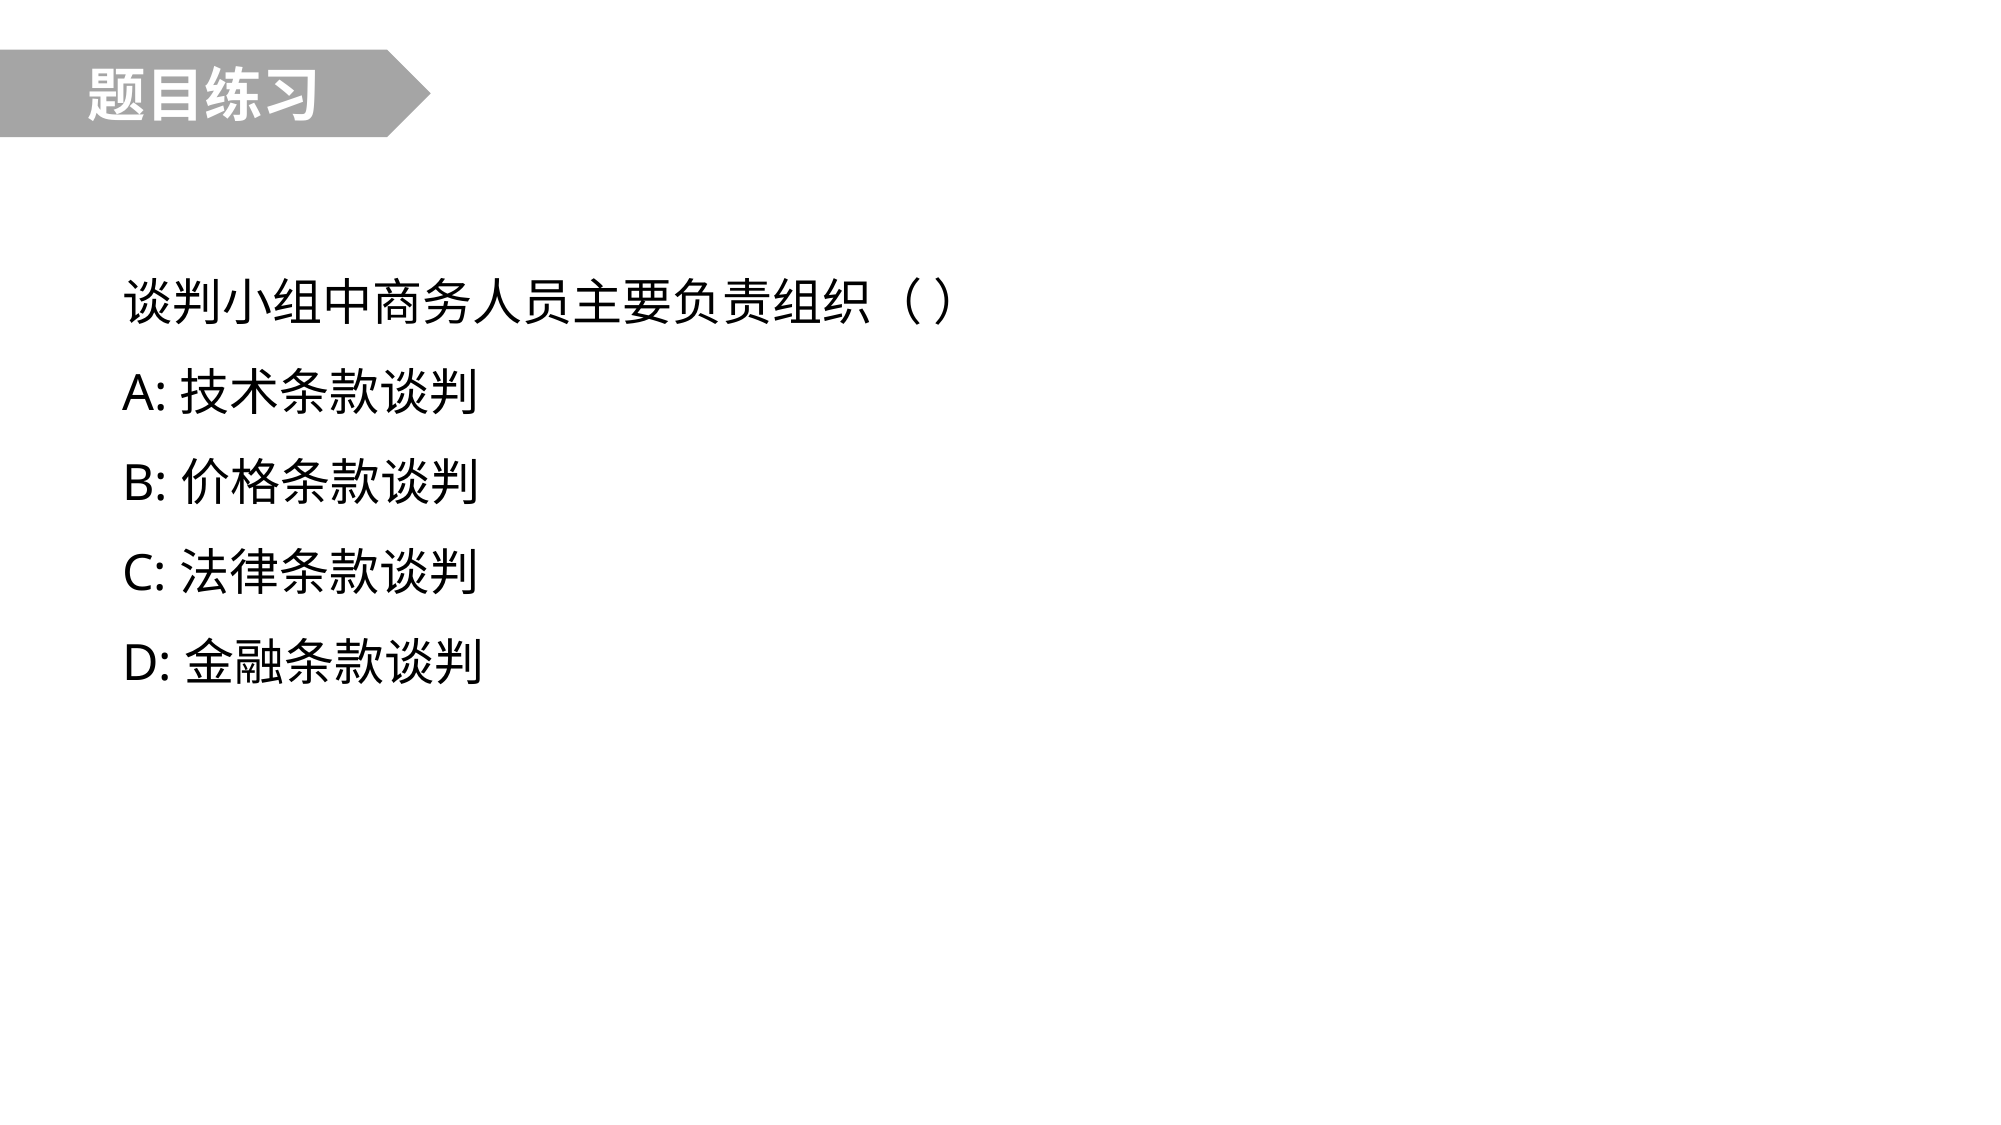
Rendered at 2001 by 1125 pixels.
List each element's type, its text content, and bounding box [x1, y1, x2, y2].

text_box 谈判小组中商务人员主要负责组织（ ） A:技术条款谈判 B:价格条款谈判 C:法律条款谈判 D:金融条款谈判 [107, 232, 1908, 698]
text_box 题目练习 [0, 48, 433, 139]
